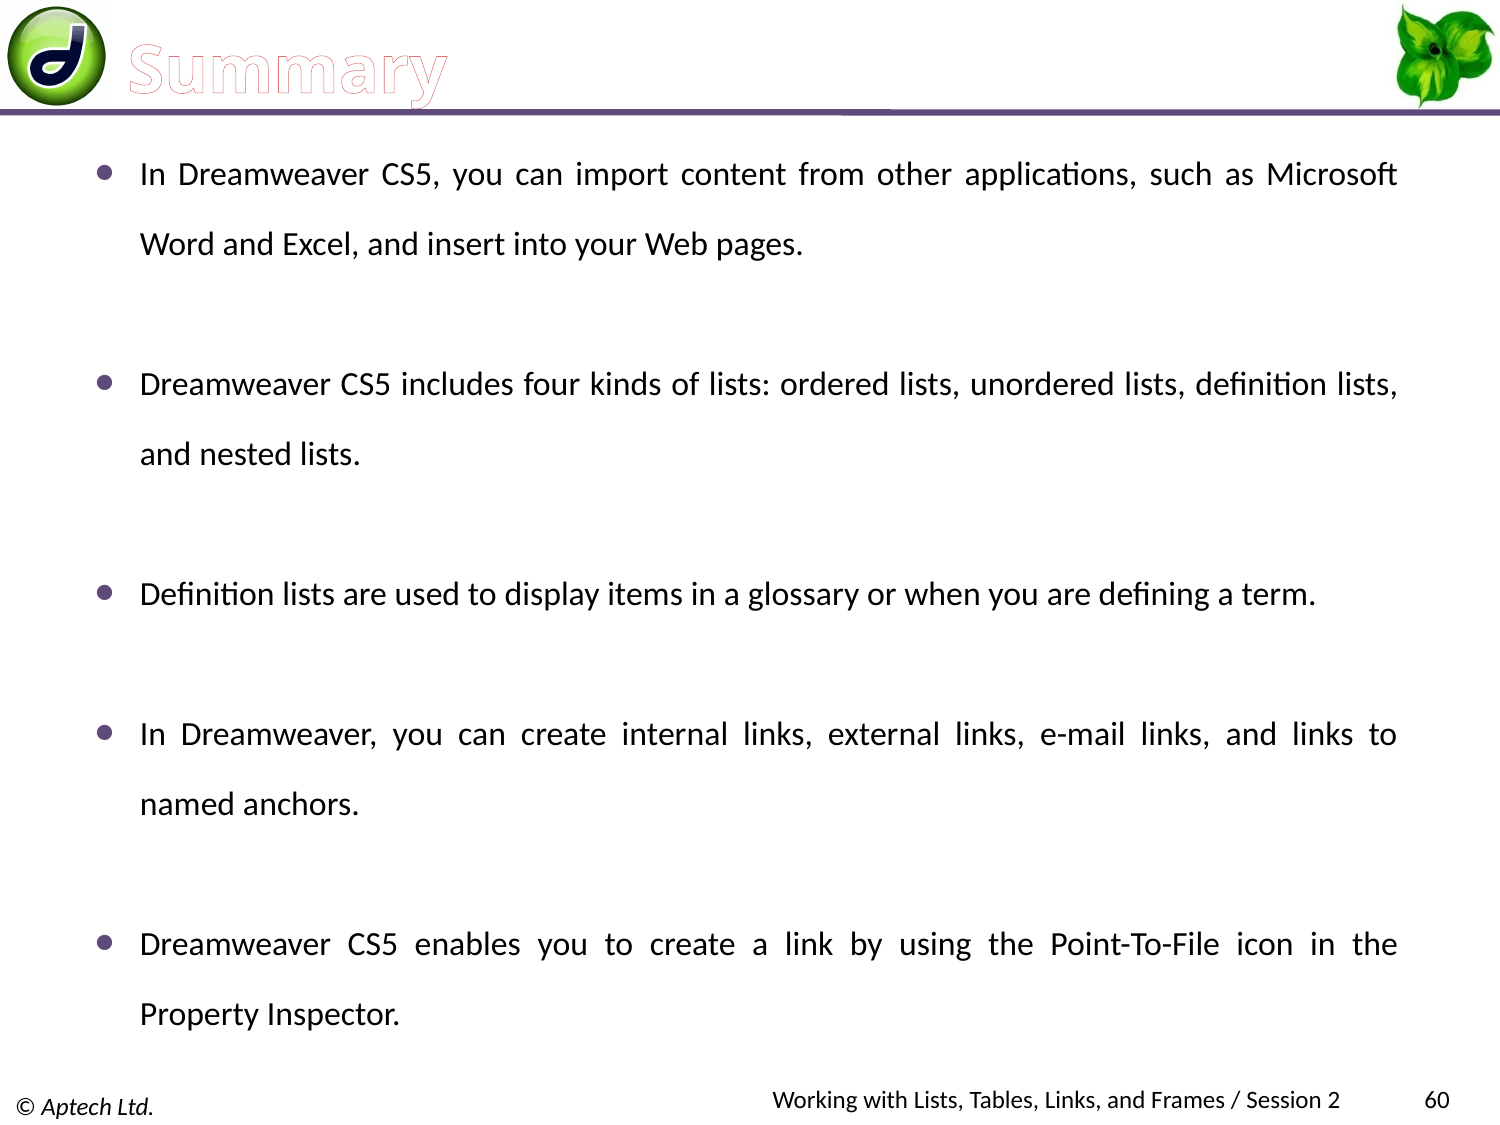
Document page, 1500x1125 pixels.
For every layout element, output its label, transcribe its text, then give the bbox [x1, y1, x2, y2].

slide_number 60 [1413, 1084, 1465, 1113]
picture [0, 0, 113, 109]
picture [1387, 0, 1500, 109]
title Summary [112, 32, 1363, 101]
text_box In Dreamweaver CS5, you can import content from other applications, such as Microsoft Word and Excel, and insert into your Web pages. Dreamweaver CS5 includes four kinds of lists: ordered lists, unordered lists, definition lists, and nested lists. Definition lists are used to display items in a glossary or when you are defining a term. In Dreamweaver, you can create internal links, external links, e-mail links, and links to named anchors. Dreamweaver CS5 enables you to create a link by using the Point-To-File icon in the Property Inspector. A rollover image is an image, which changes when the mouse pointer moves over it. Frames enable you to divide a browser window into multiple regions. [49, 137, 1413, 1125]
